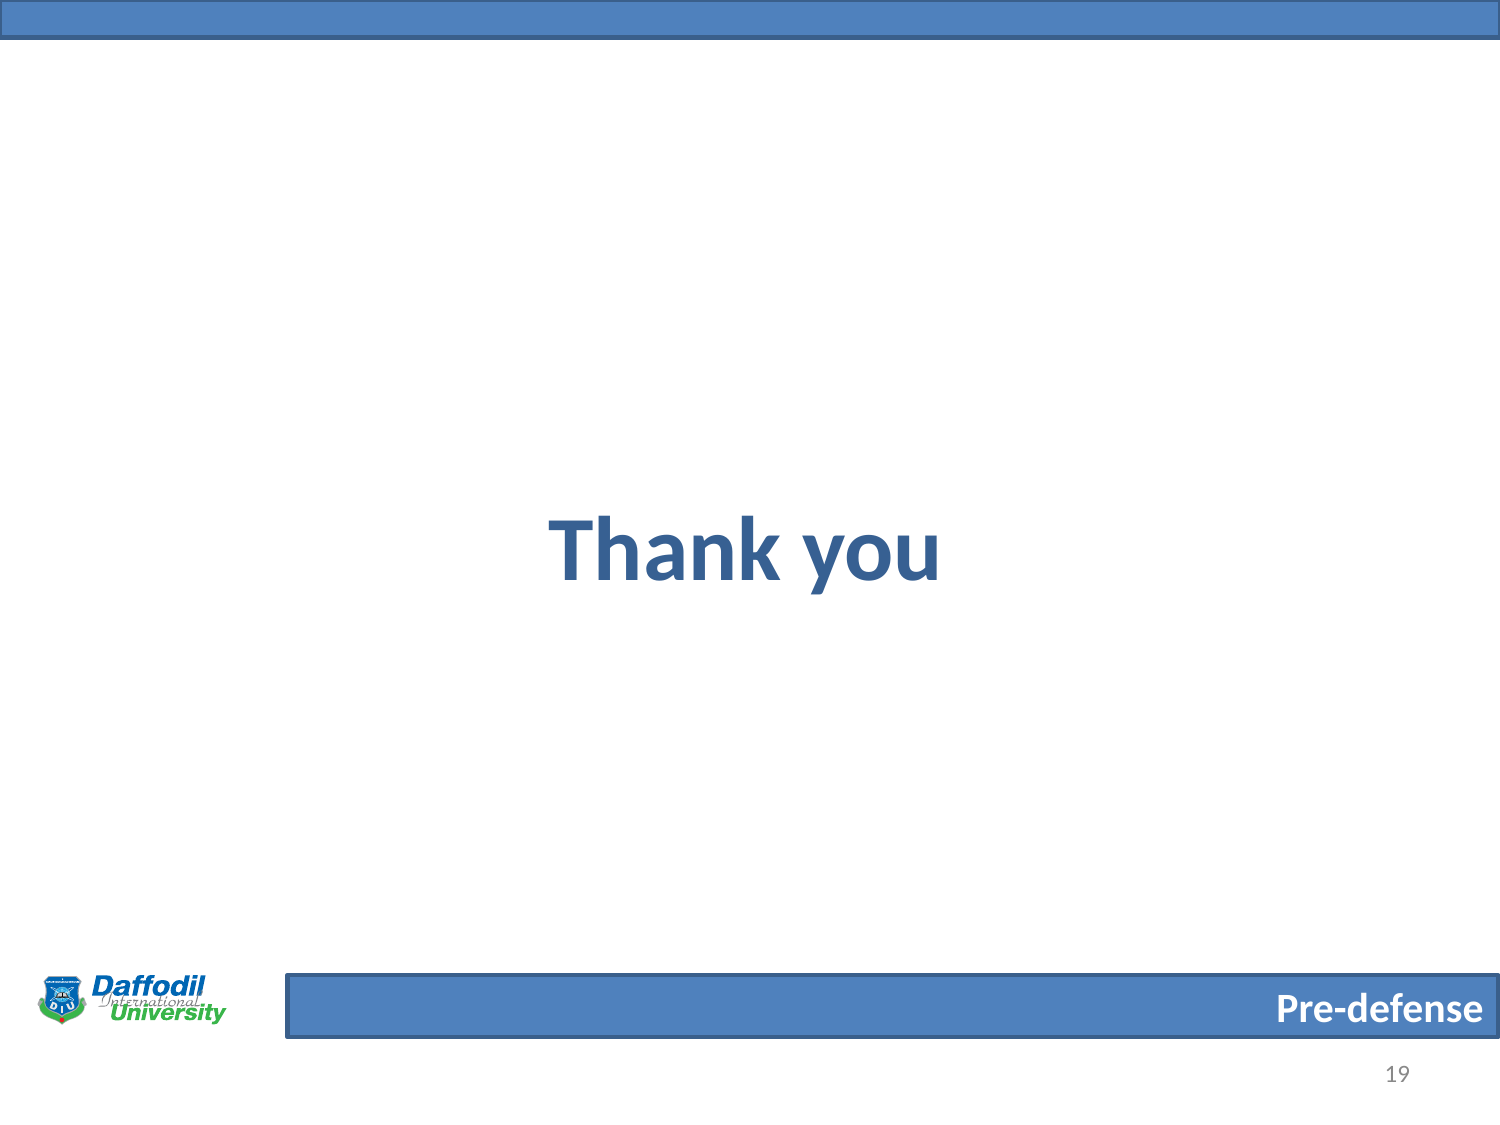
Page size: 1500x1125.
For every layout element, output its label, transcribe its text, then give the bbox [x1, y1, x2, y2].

title Thank you [70, 449, 1422, 638]
picture [57, 987, 69, 993]
slide_number 19 [1074, 1042, 1425, 1103]
